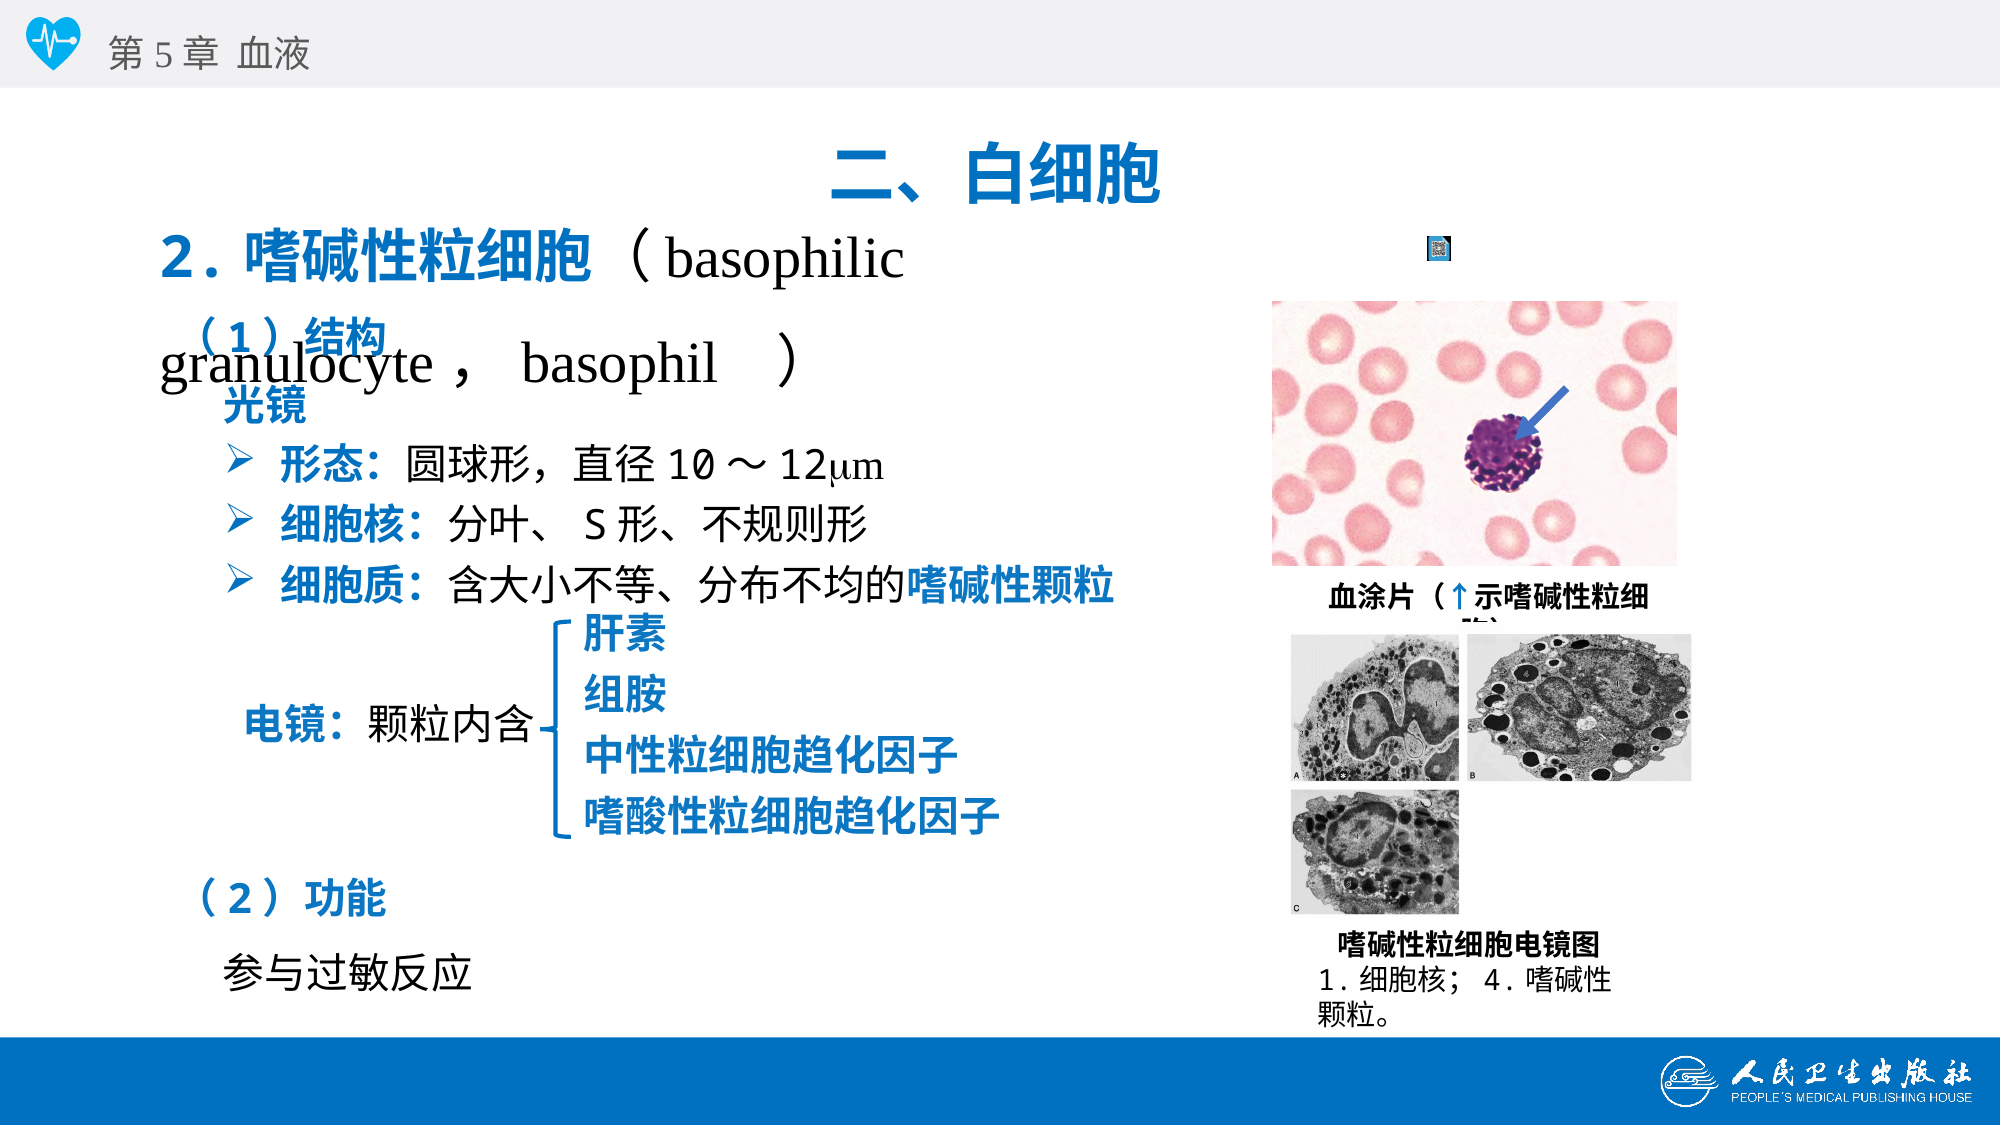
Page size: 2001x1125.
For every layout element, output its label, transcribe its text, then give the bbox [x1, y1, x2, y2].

text_box 2.嗜碱性粒细胞（basophilic granulocyte，basophil ） [144, 176, 1474, 401]
text_box 二、白细胞 [142, 84, 1849, 220]
picture [0, 88, 2001, 1125]
picture [1427, 236, 1451, 261]
text_box 第5章 血液 [93, 0, 489, 83]
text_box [1514, 387, 1567, 441]
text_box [161, 293, 1232, 994]
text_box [1272, 301, 1703, 1005]
